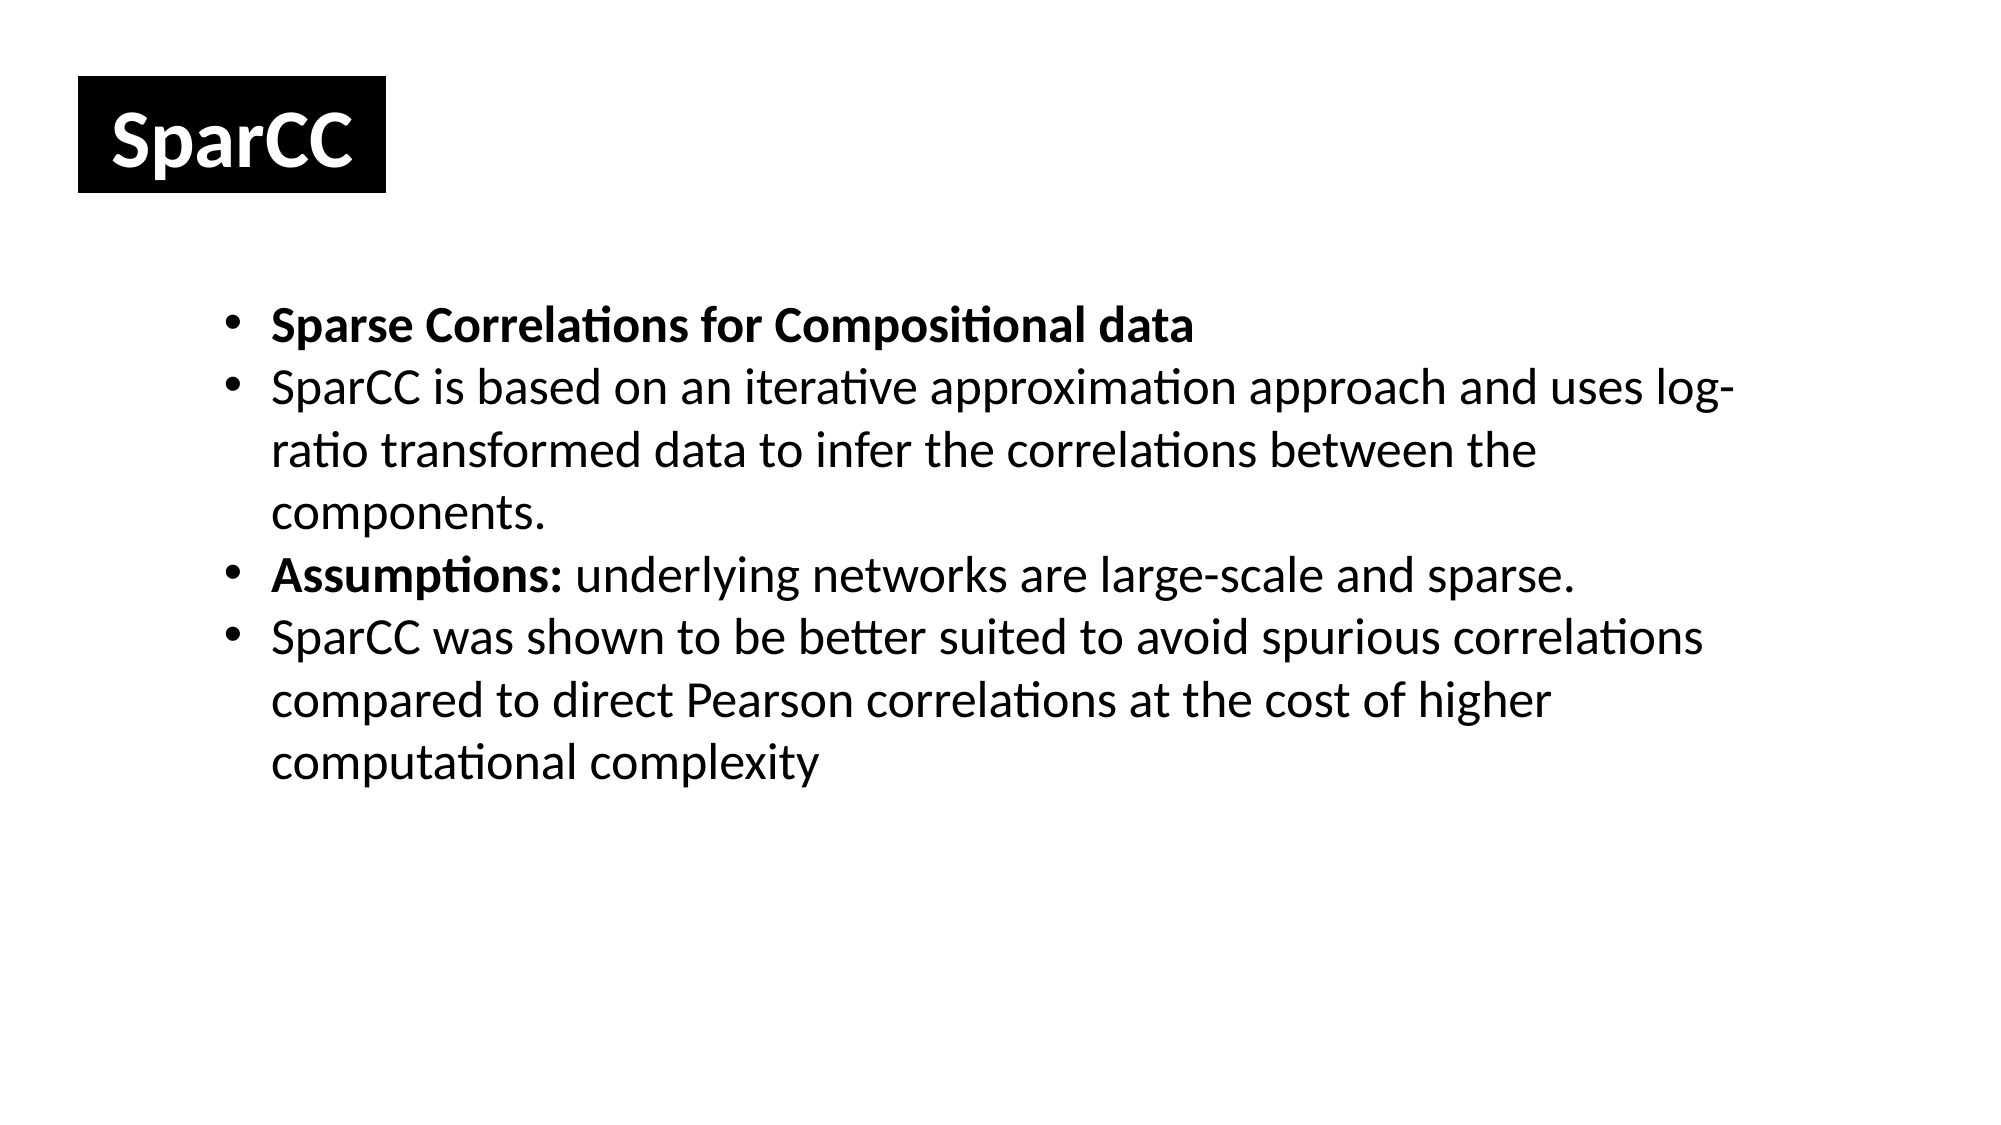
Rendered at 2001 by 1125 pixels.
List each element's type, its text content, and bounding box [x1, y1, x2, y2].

text_box Sparse Correlations for Compositional data SparCC is based on an iterative approximation approach and uses log-ratio transformed data to infer the correlations between the components. Assumptions: underlying networks are large-scale and sparse. SparCC was shown to be better suited to avoid spurious correlations compared to direct Pearson correlations at the cost of higher computational complexity [209, 282, 1791, 798]
text_box SparCC [78, 76, 386, 193]
